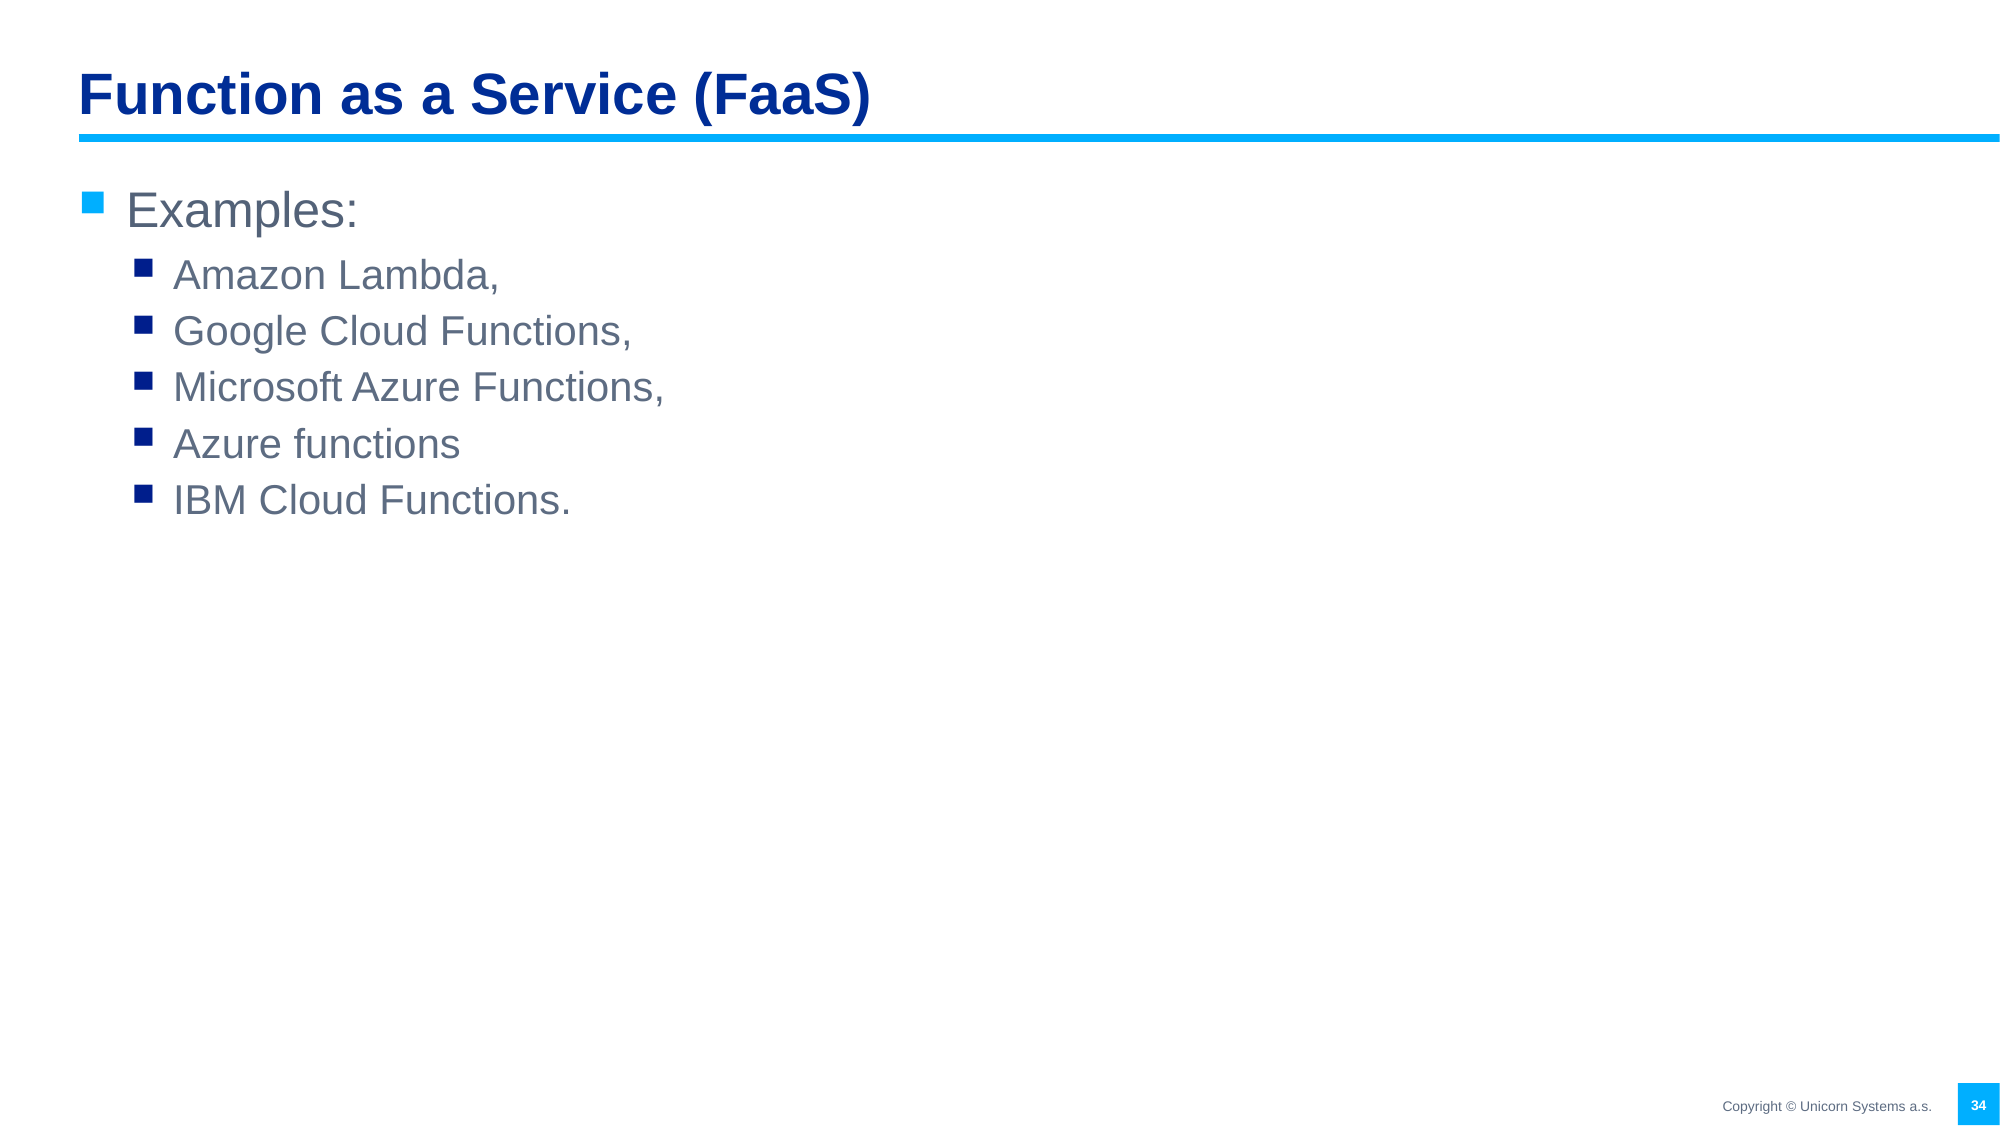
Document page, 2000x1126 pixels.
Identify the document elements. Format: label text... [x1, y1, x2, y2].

slide_number 34 [1945, 1074, 2000, 1126]
footer Copyright © Unicorn Systems a.s. [1273, 1076, 1948, 1126]
list Examples: Amazon Lambda, Google Cloud Functions, Microsoft Azure Functions, Azure functions IBM Cloud Functions. [78, 177, 1921, 1076]
title Function as a Service (FaaS) [78, 0, 1921, 134]
